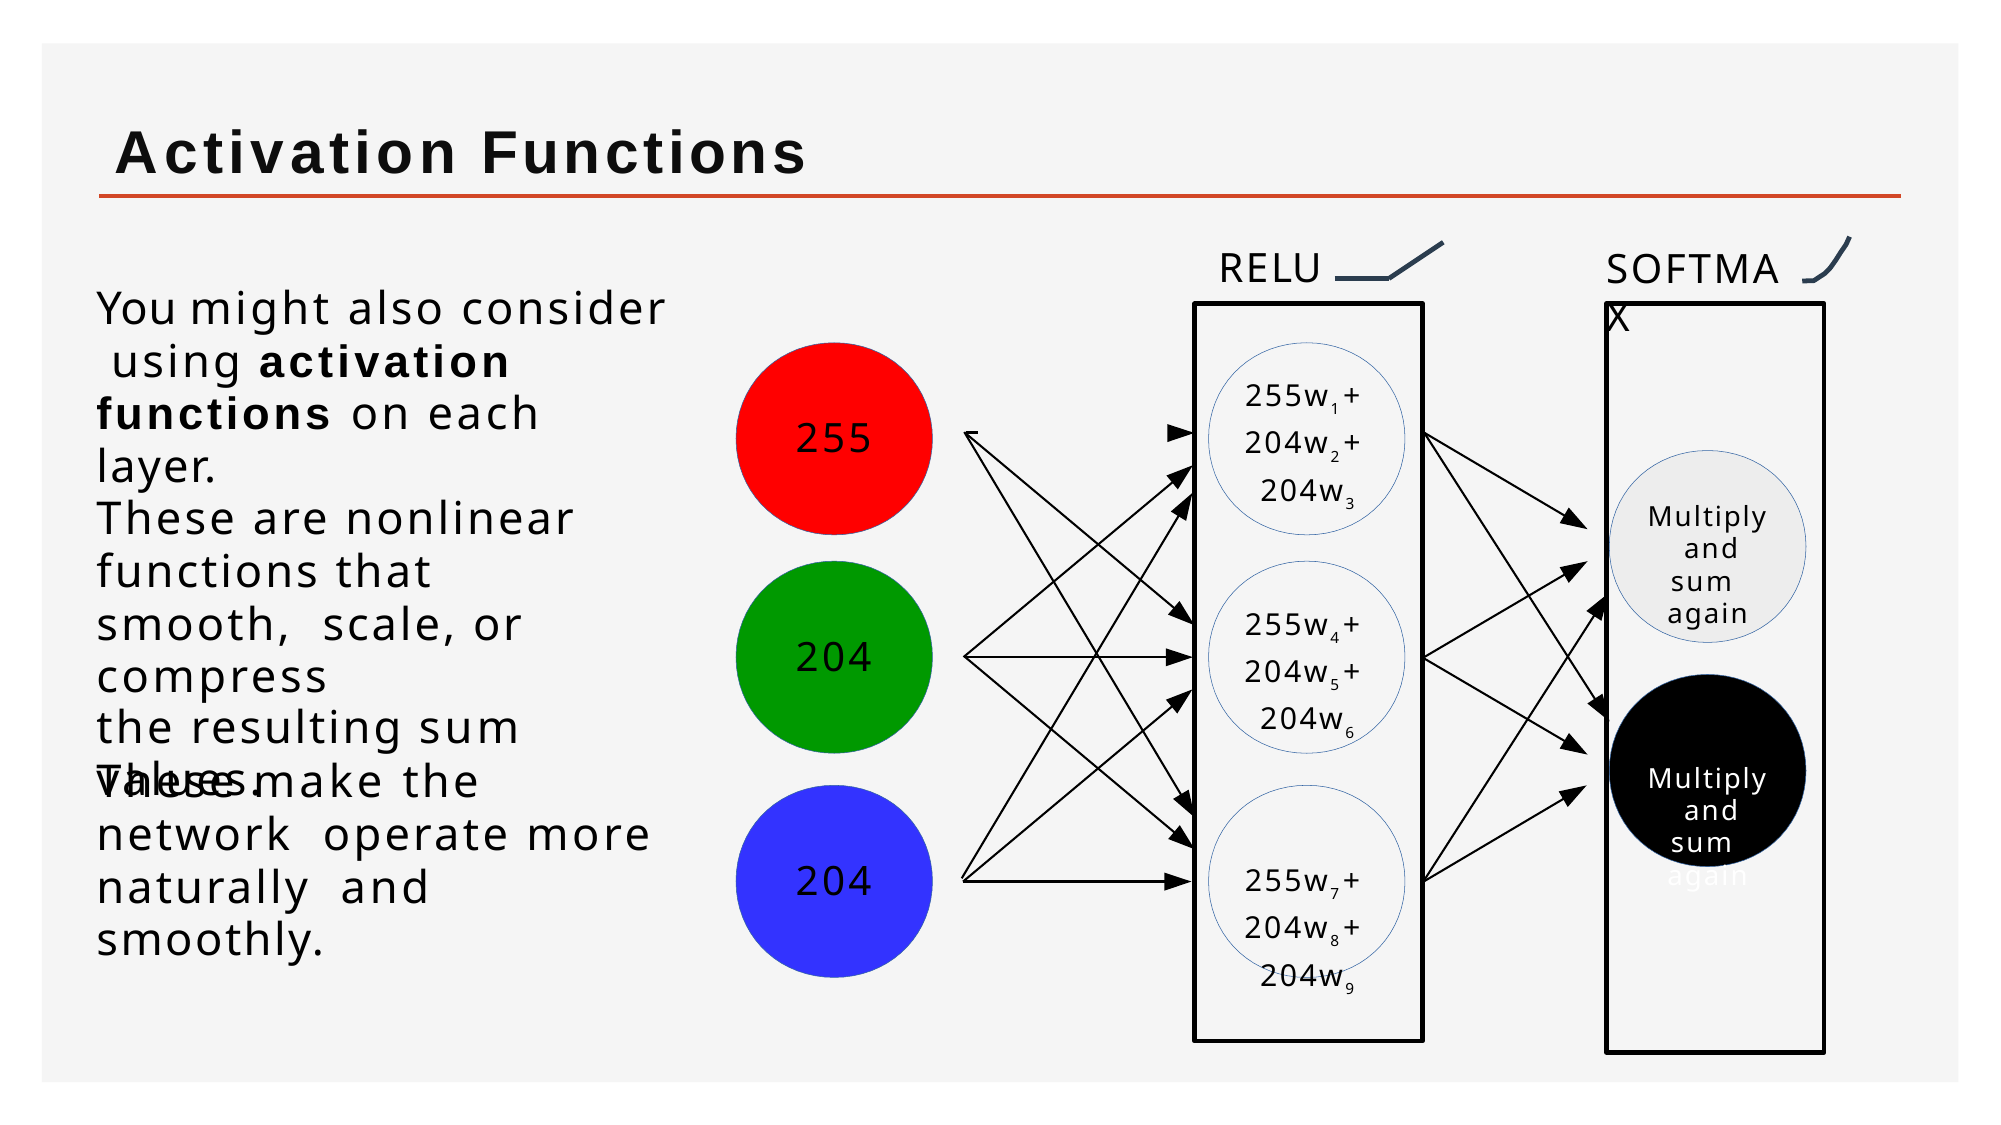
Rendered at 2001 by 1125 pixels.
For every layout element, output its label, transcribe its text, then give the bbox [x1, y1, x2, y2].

text_box 255w1+ 204w2+ 204w3 255w4+ 204w5+ 204w6 255w7+ 204w8+ 204w9 [1194, 303, 1423, 1041]
text_box [1167, 438, 1180, 443]
text_box These are nonlinear functions that smooth, scale, or compress the resulting sum values. [93, 485, 673, 805]
text_box [1586, 595, 1606, 621]
text_box 255 [793, 410, 876, 461]
text_box [1164, 872, 1192, 891]
text_box [736, 561, 933, 754]
text_box [1173, 789, 1194, 817]
text_box [1559, 507, 1588, 530]
text_box You might also consider using activation functions on each layer. [93, 275, 671, 485]
text_box [1182, 428, 1194, 438]
text_box RELU [1215, 239, 1324, 291]
text_box [1165, 648, 1193, 667]
text_box [963, 380, 1182, 438]
text_box [1587, 693, 1606, 719]
slide_number 162 [1661, 940, 2000, 1125]
title Activation Functions [112, 0, 816, 186]
text_box [1802, 236, 1850, 281]
text_box Multiply and sum again Multiply and sum again [1606, 303, 1825, 1053]
text_box [736, 785, 933, 978]
text_box [1170, 492, 1193, 521]
text_box 204 [793, 628, 876, 680]
text_box These make the network operate more naturally and smoothly. [93, 748, 661, 965]
text_box [1559, 732, 1588, 755]
text_box [1558, 785, 1587, 807]
text_box [1559, 561, 1588, 583]
text_box [736, 342, 933, 535]
text_box [1167, 601, 1194, 626]
text_box SOFTMAX [1603, 240, 1803, 340]
text_box [1168, 825, 1194, 850]
text_box 204 [793, 852, 876, 904]
text_box [1166, 465, 1193, 490]
text_box [1165, 689, 1193, 714]
